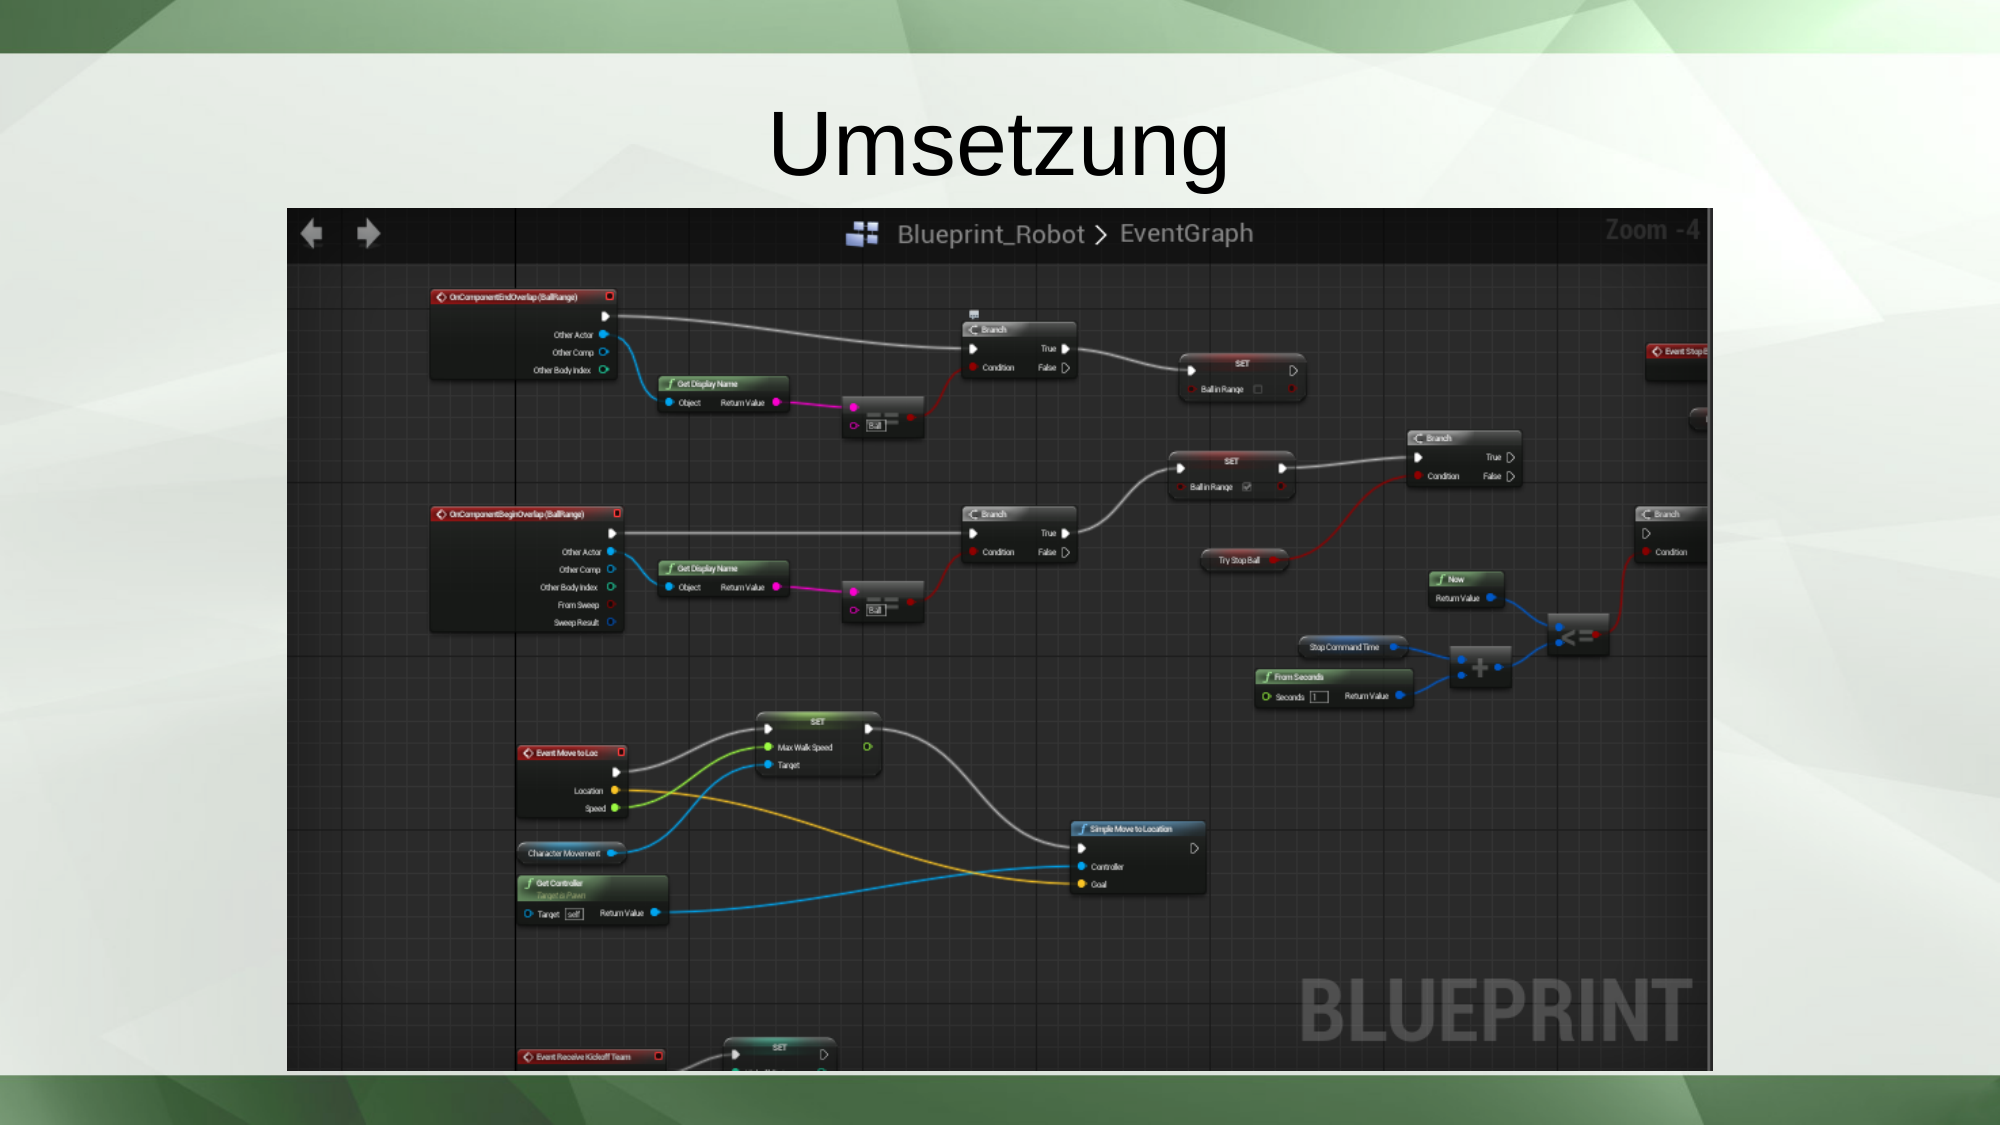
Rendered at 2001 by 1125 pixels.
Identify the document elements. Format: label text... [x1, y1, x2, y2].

title Umsetzung [99, 45, 1900, 233]
picture [286, 208, 1713, 1072]
